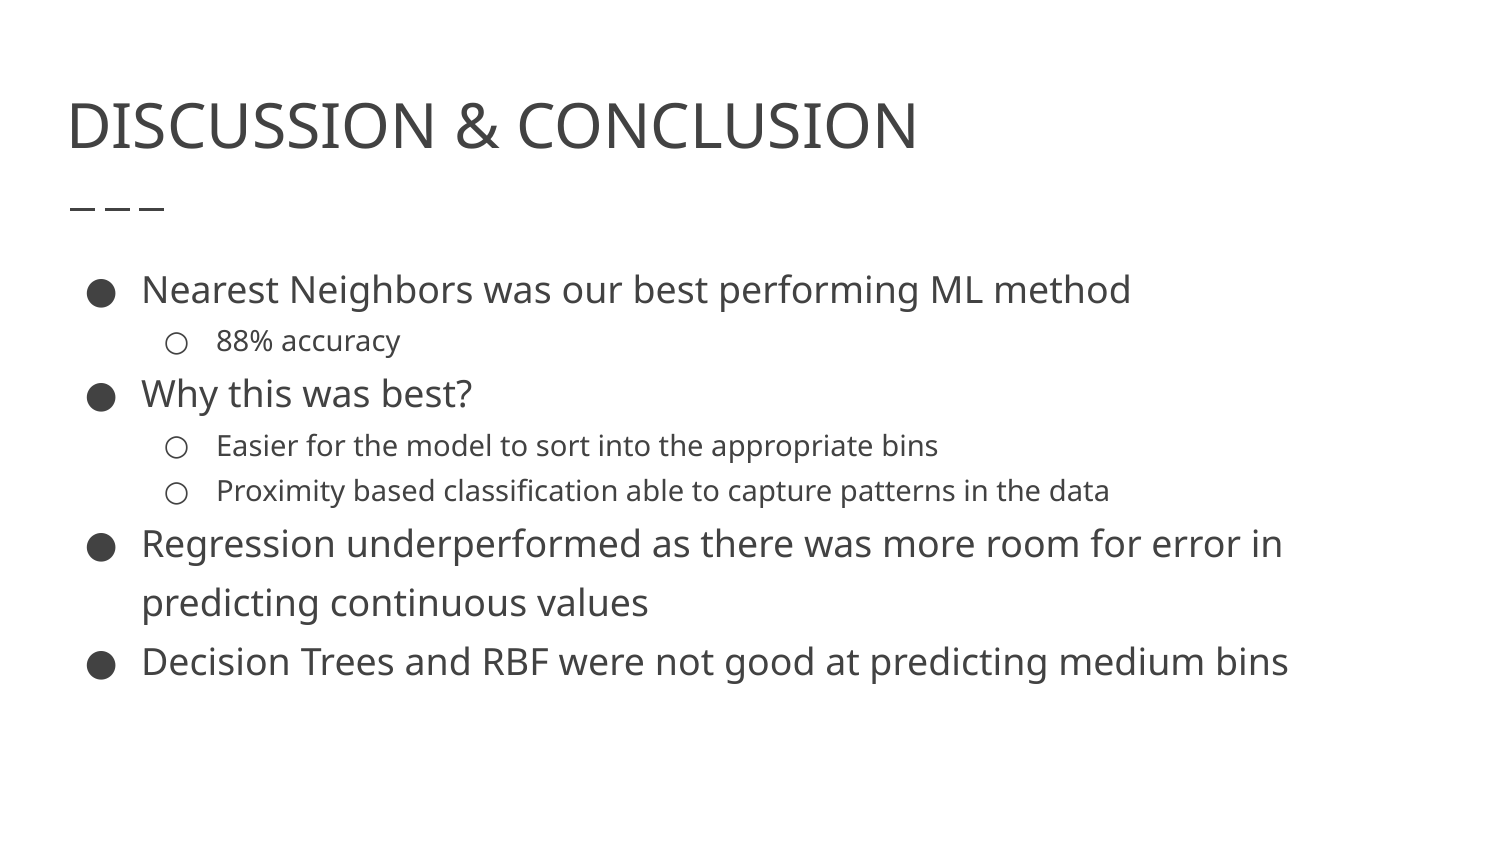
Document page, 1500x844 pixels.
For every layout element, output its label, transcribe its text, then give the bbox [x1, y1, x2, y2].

title DISCUSSION & CONCLUSION [51, 61, 1449, 182]
list Nearest Neighbors was our best performing ML method 88% accuracy Why this was best? Easier for the model to sort into the appropriate bins Proximity based classification able to capture patterns in the data Regression underperformed as there was more room for error in predicting continuous values Decision Trees and RBF were not good at predicting medium bins [51, 240, 1449, 750]
